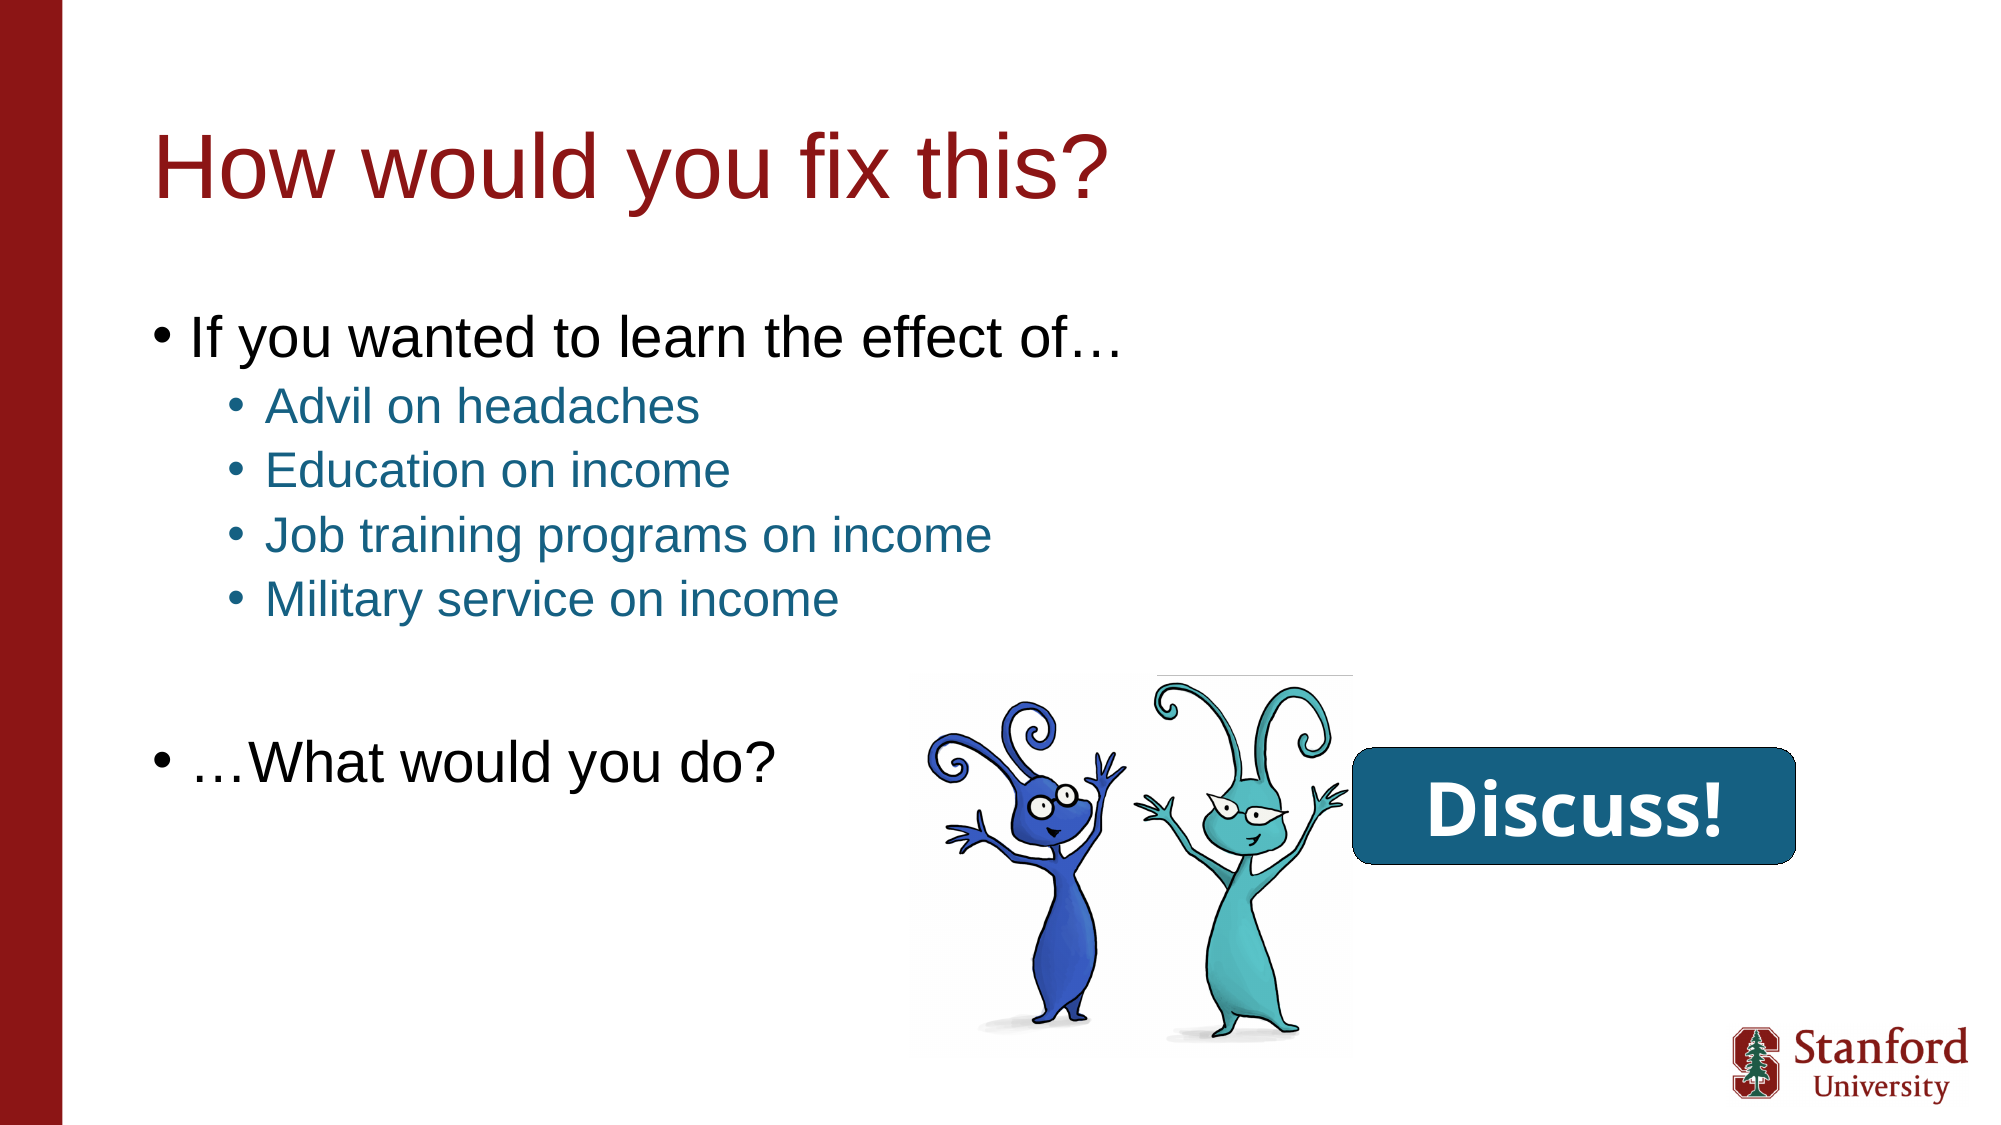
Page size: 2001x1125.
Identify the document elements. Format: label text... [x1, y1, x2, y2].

list If you wanted to learn the effect of… Advil on headaches Education on income Job training programs on income Military service on income …What would you do? [137, 299, 1863, 1014]
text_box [908, 672, 1797, 1058]
title How would you fix this? [137, 59, 1863, 278]
picture [1726, 1023, 1969, 1107]
